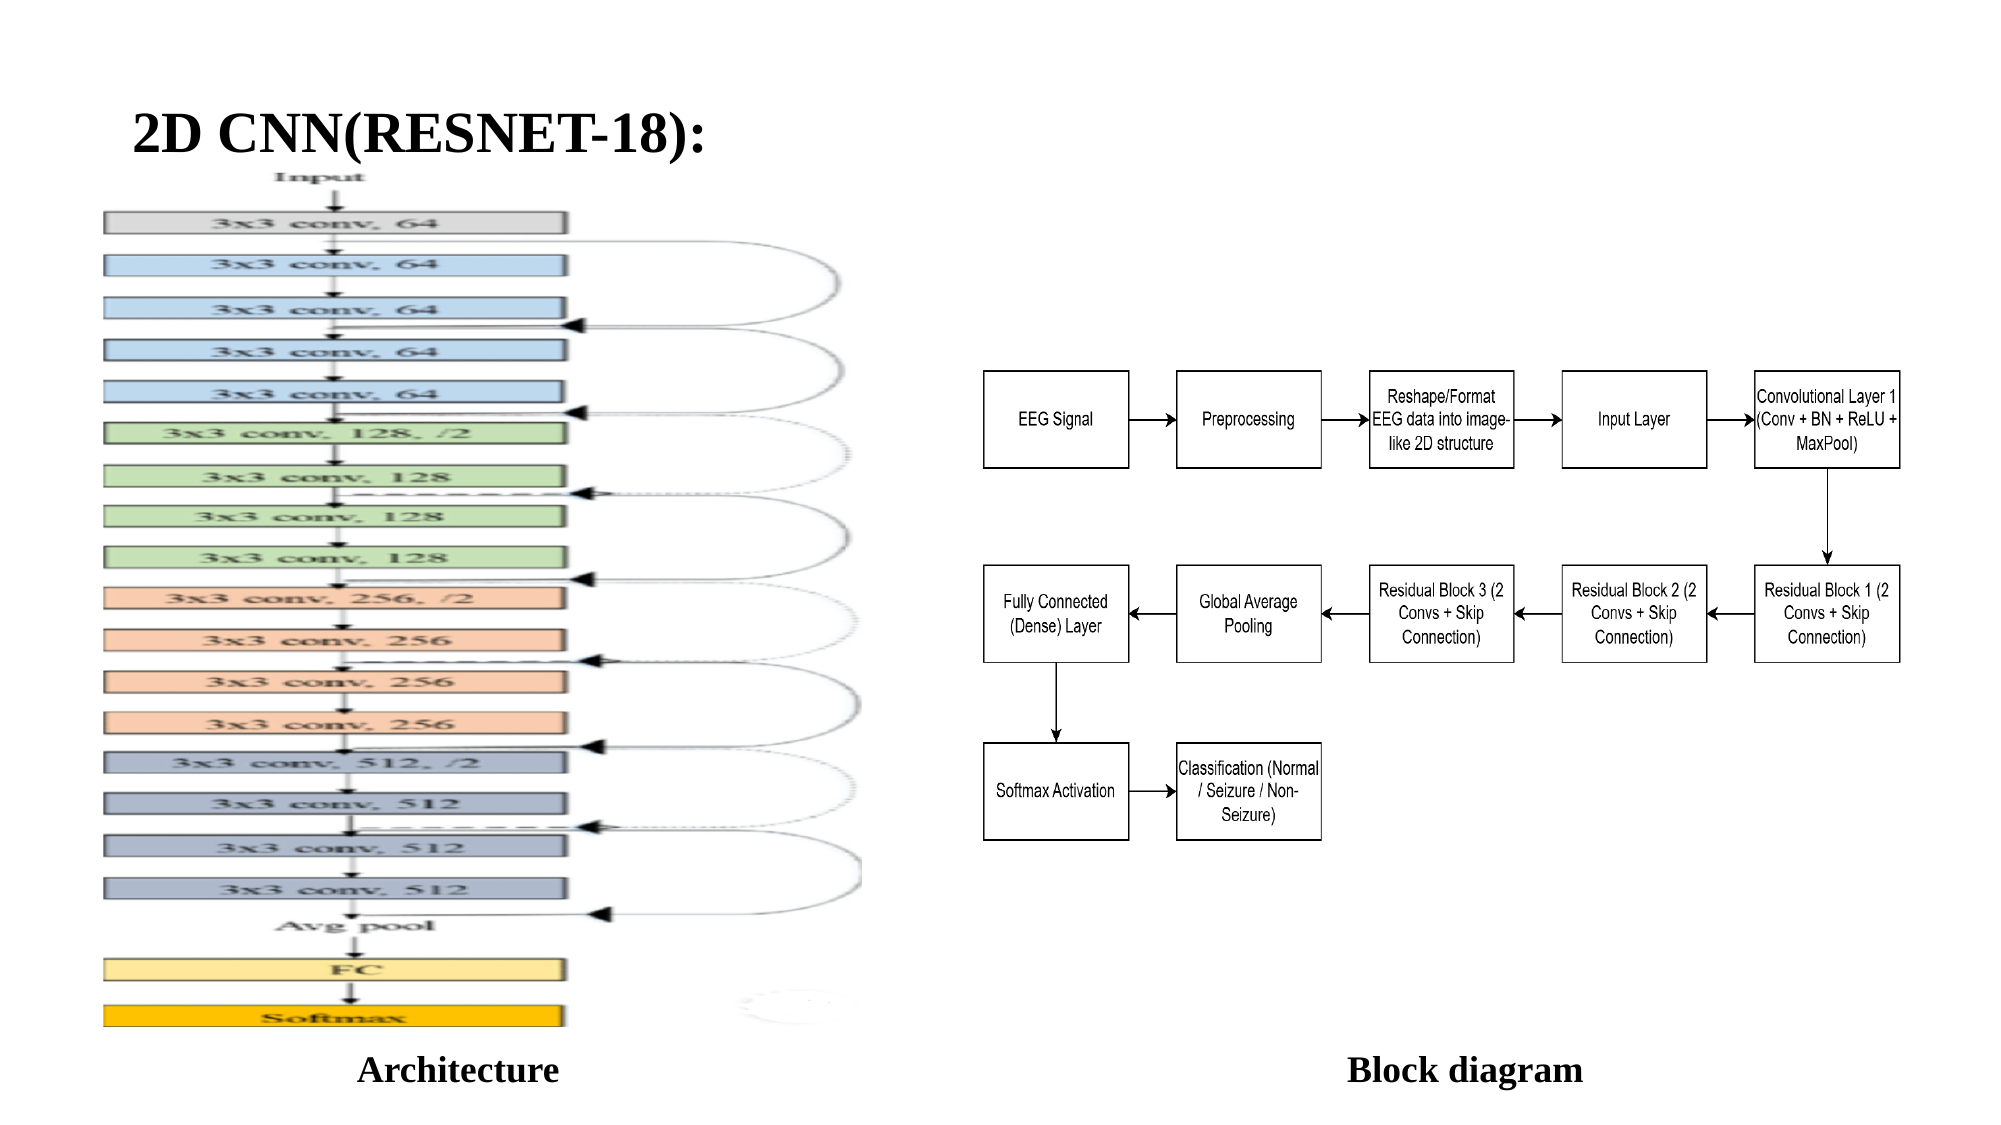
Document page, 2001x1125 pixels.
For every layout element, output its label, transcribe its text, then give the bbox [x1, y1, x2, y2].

text_box 2D CNN(RESNET-18): [102, 86, 1103, 172]
picture [54, 173, 910, 1027]
picture [971, 354, 1912, 858]
text_box Architecture Block diagram [342, 1038, 1601, 1098]
